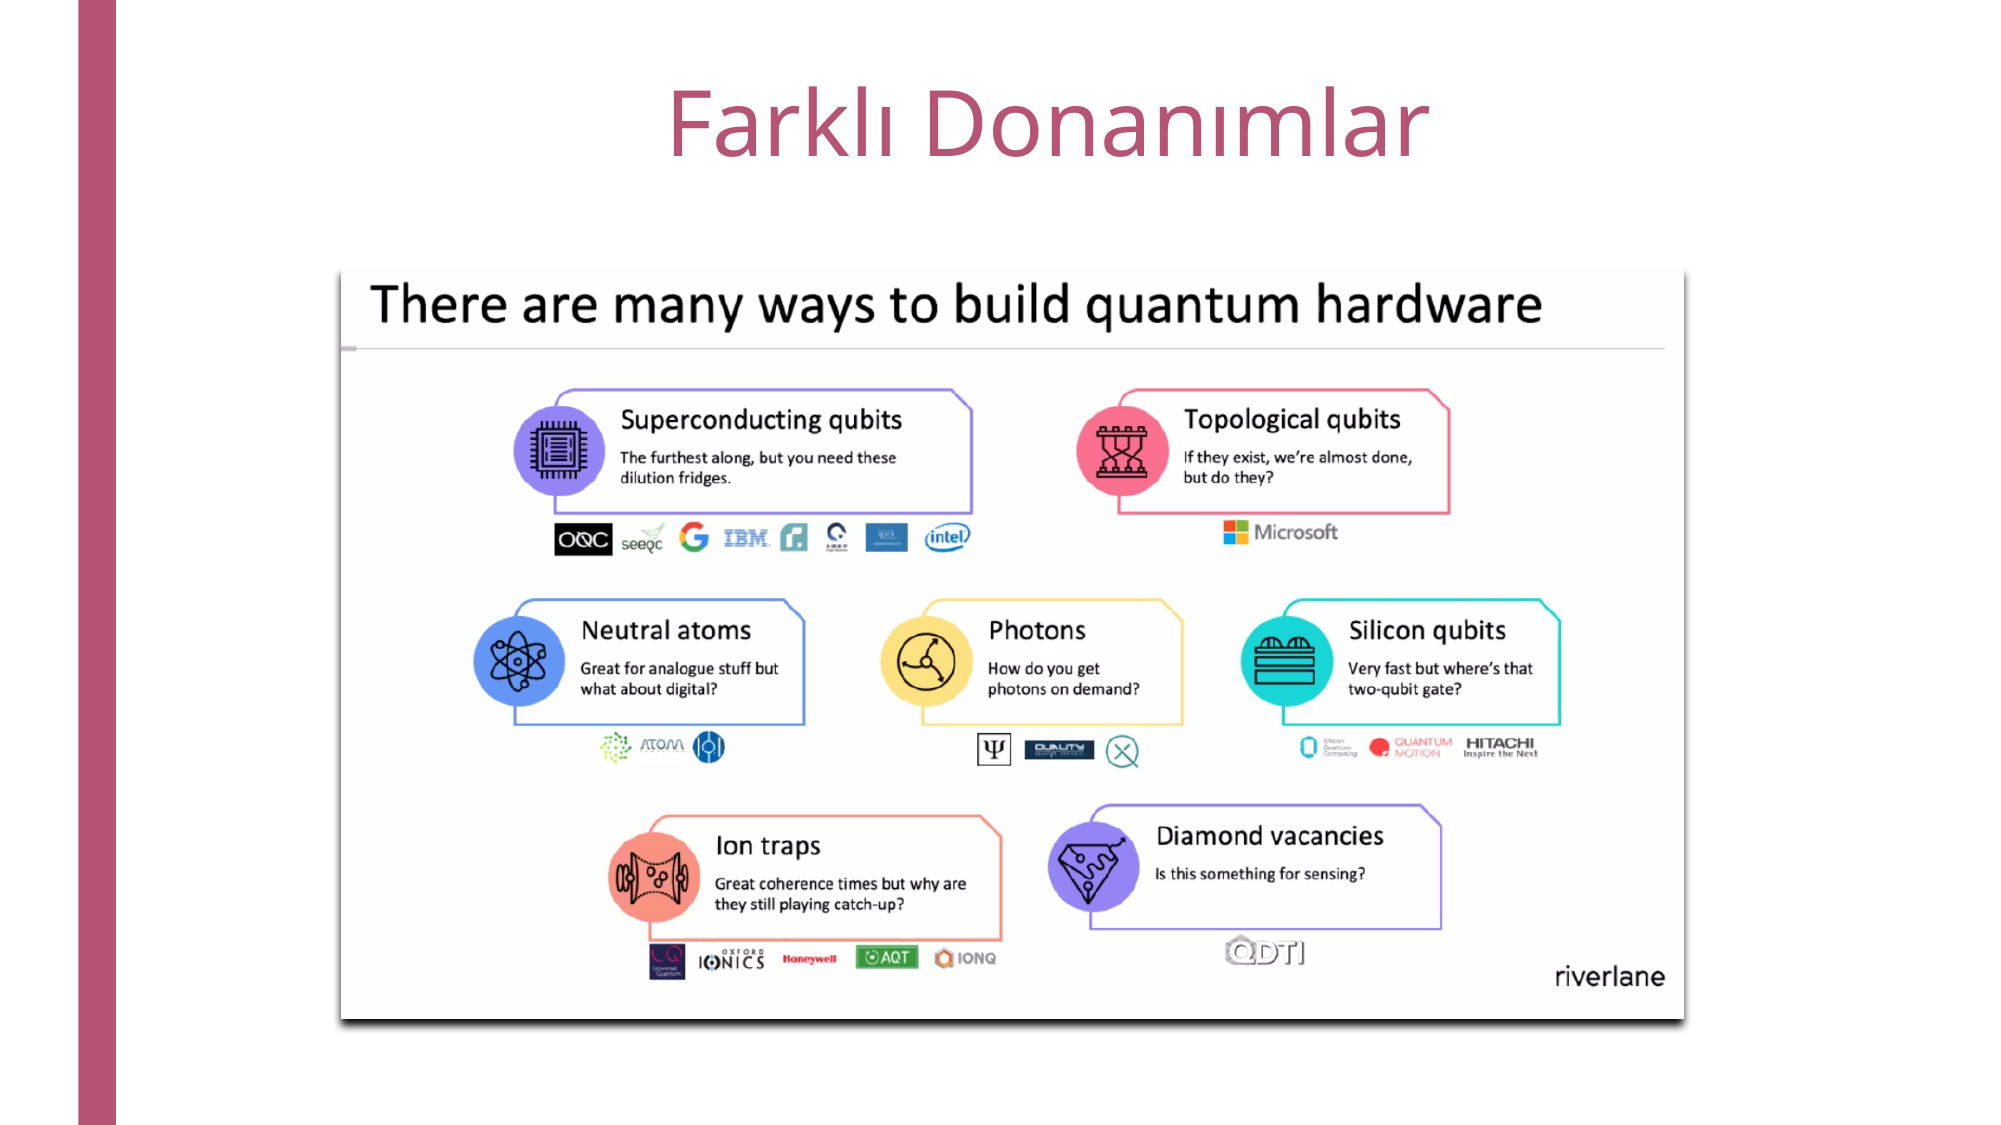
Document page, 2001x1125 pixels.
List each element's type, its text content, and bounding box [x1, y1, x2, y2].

picture [341, 266, 1684, 1019]
title Farklı Donanımlar [649, 70, 2000, 288]
